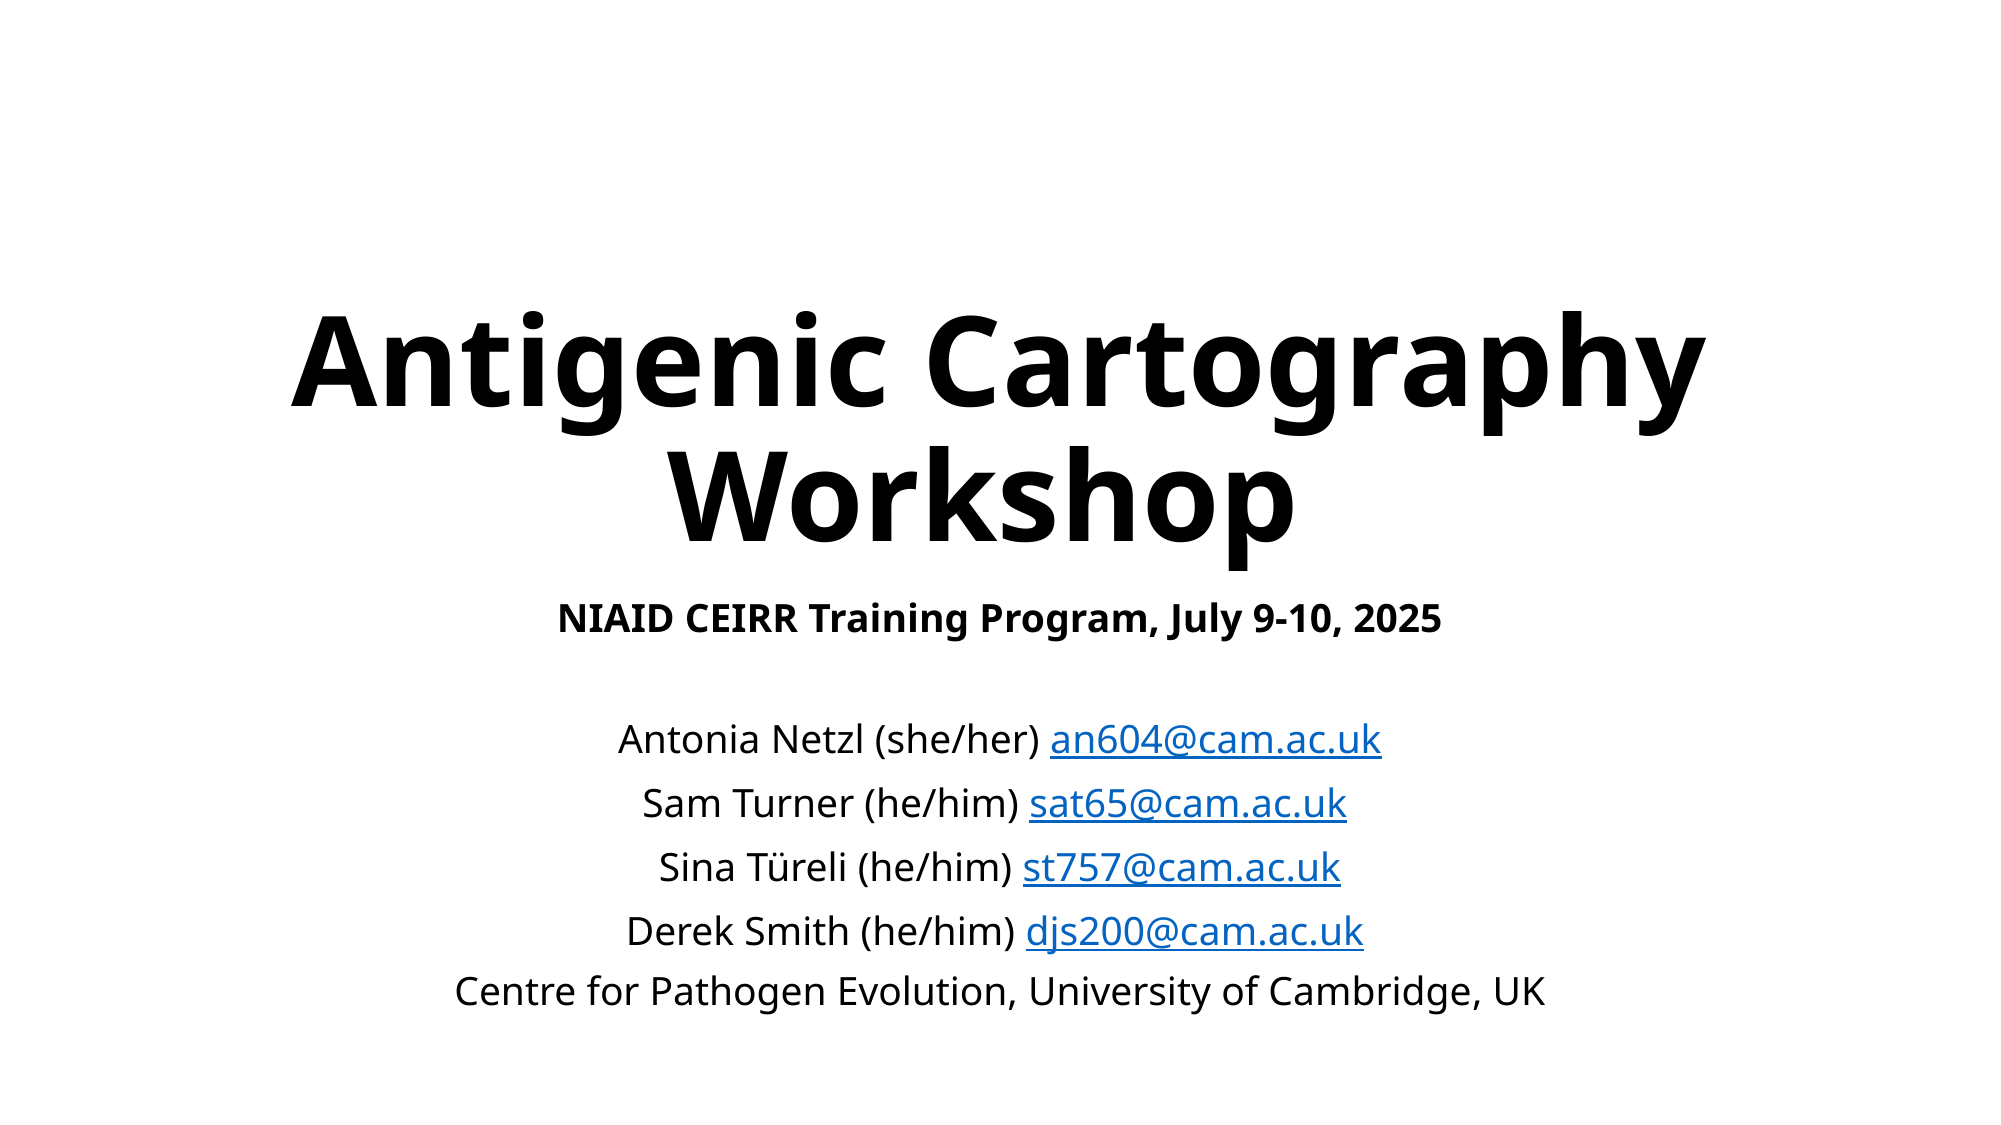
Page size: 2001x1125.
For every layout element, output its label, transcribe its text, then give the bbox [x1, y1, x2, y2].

subtitle NIAID CEIRR Training Program, July 9-10, 2025 Antonia Netzl (she/her) an604@cam.ac.uk Sam Turner (he/him) sat65@cam.ac.uk Sina Türeli (he/him) st757@cam.ac.uk Derek Smith (he/him) djs200@cam.ac.uk Centre for Pathogen Evolution, University of Cambridge, UK [249, 590, 1750, 1025]
title Antigenic Cartography Workshop [249, 184, 1750, 576]
